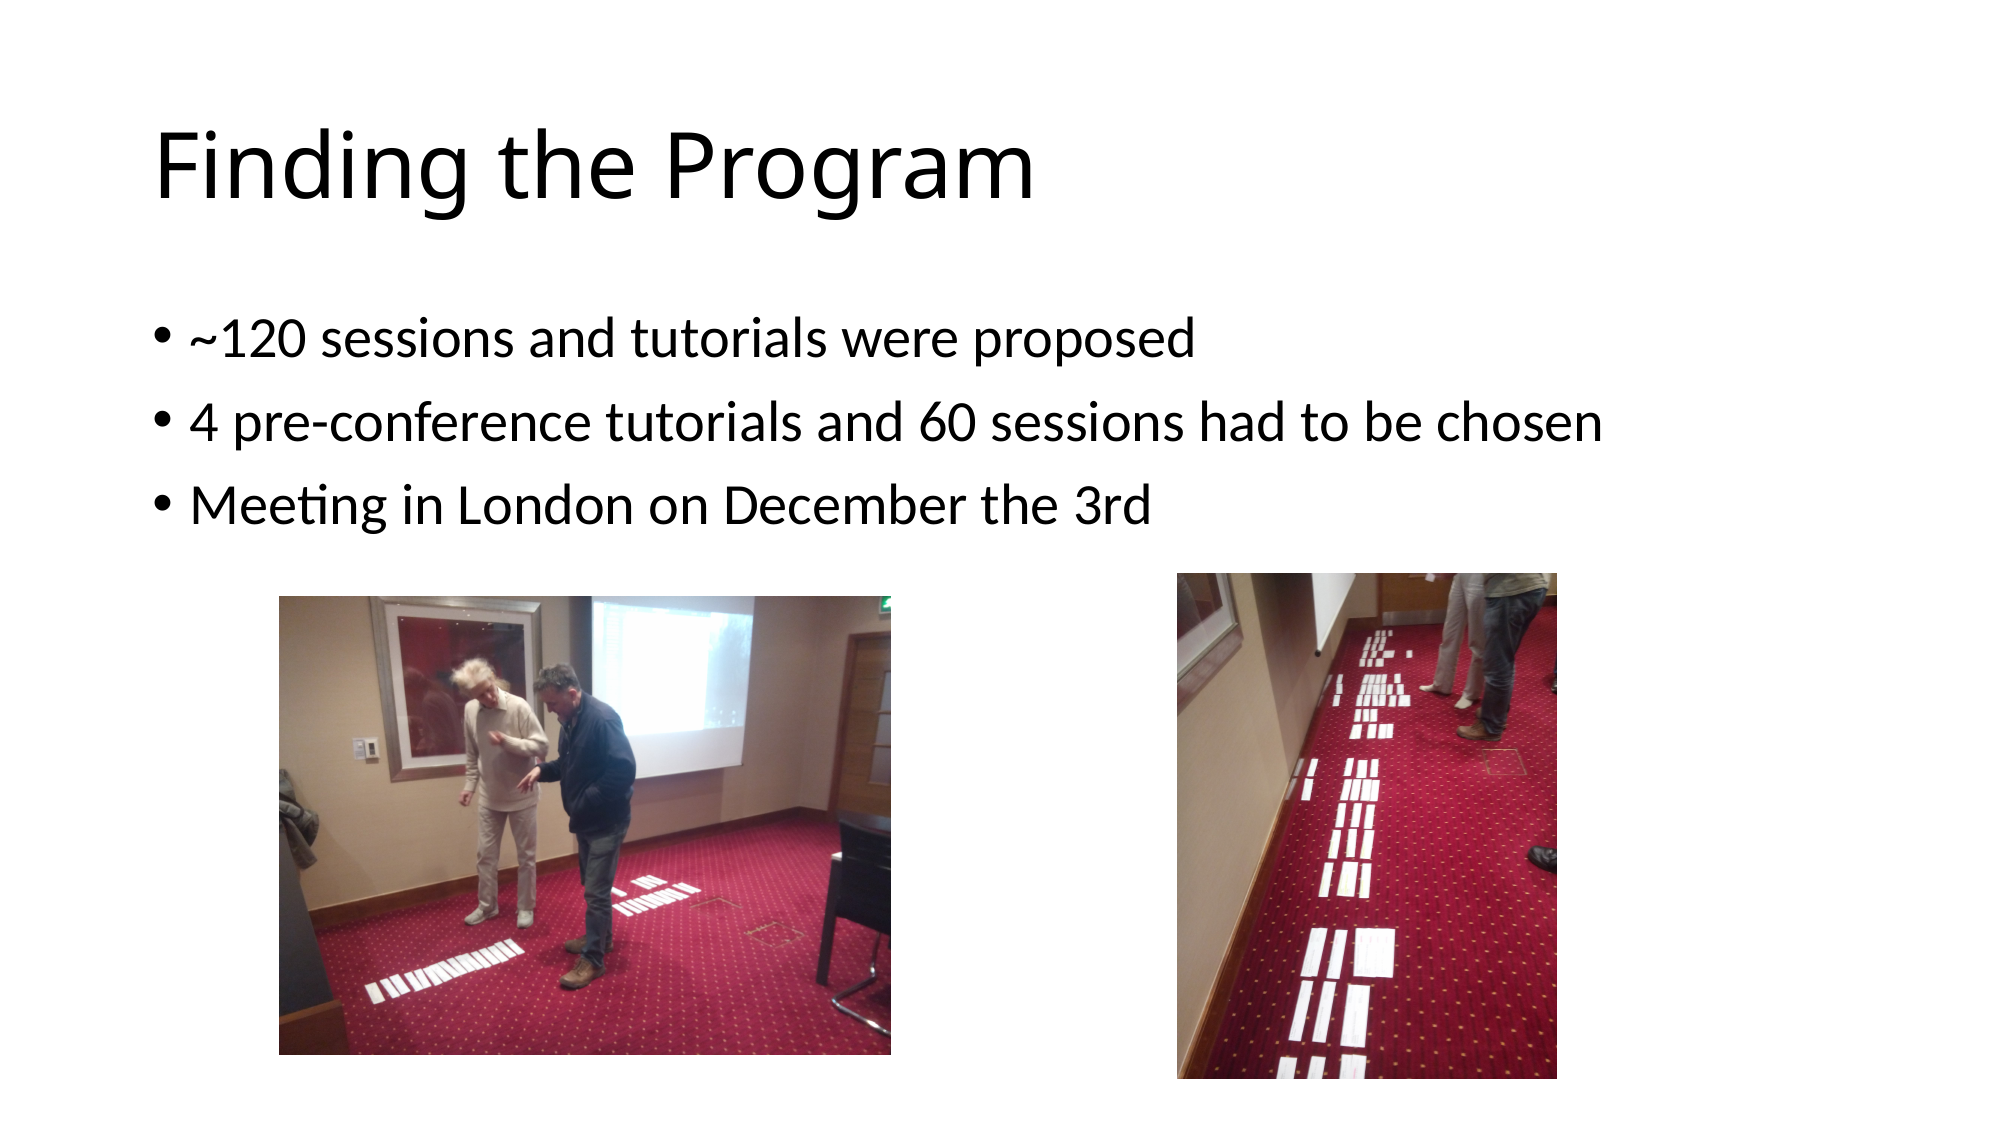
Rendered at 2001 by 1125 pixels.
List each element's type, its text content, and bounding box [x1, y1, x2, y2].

picture [279, 596, 891, 1055]
picture [1177, 572, 1557, 1079]
title Finding the Program [137, 59, 1863, 278]
list ~120 sessions and tutorials were proposed 4 pre-conference tutorials and 60 sessions had to be chosen Meeting in London on December the 3rd [137, 299, 1863, 1014]
